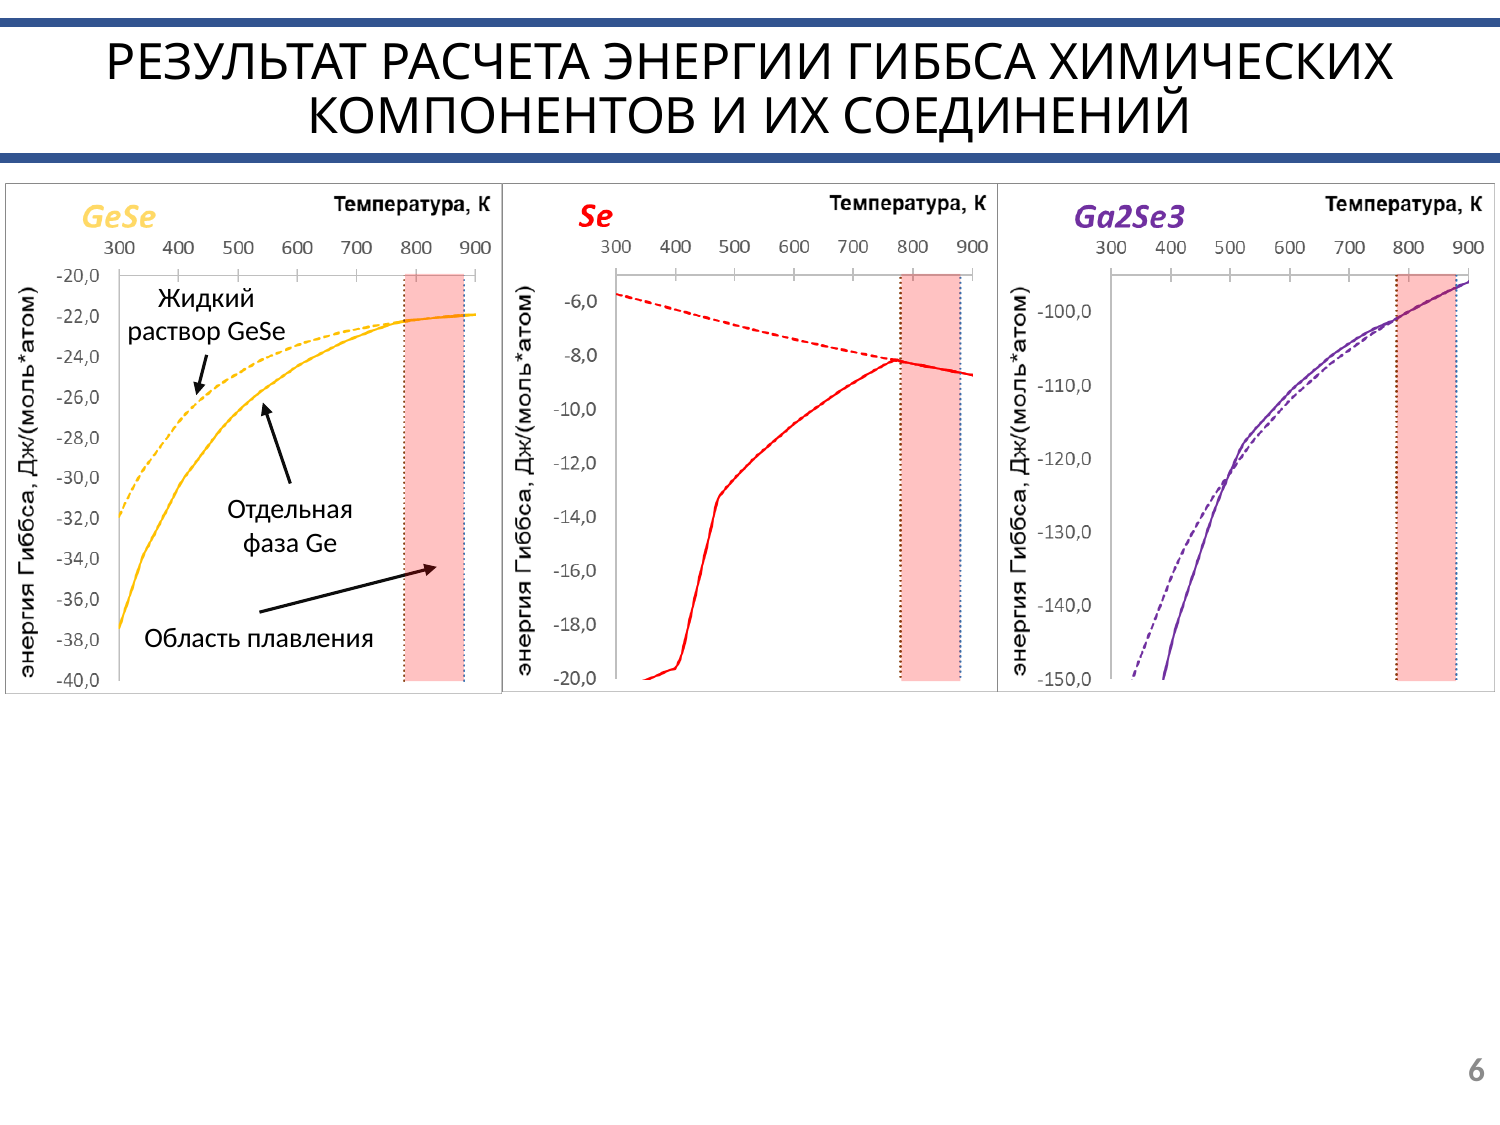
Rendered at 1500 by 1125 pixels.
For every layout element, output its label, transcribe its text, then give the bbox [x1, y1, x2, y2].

slide_number 6 [1162, 1037, 1500, 1098]
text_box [5, 183, 1495, 694]
title РЕЗУЛЬТАТ РАСЧЕТА ЭНЕРГИИ ГИББСА ХИМИЧЕСКИХ КОМПОНЕНТОВ И ИХ СОЕДИНЕНИЙ [0, 22, 1500, 158]
